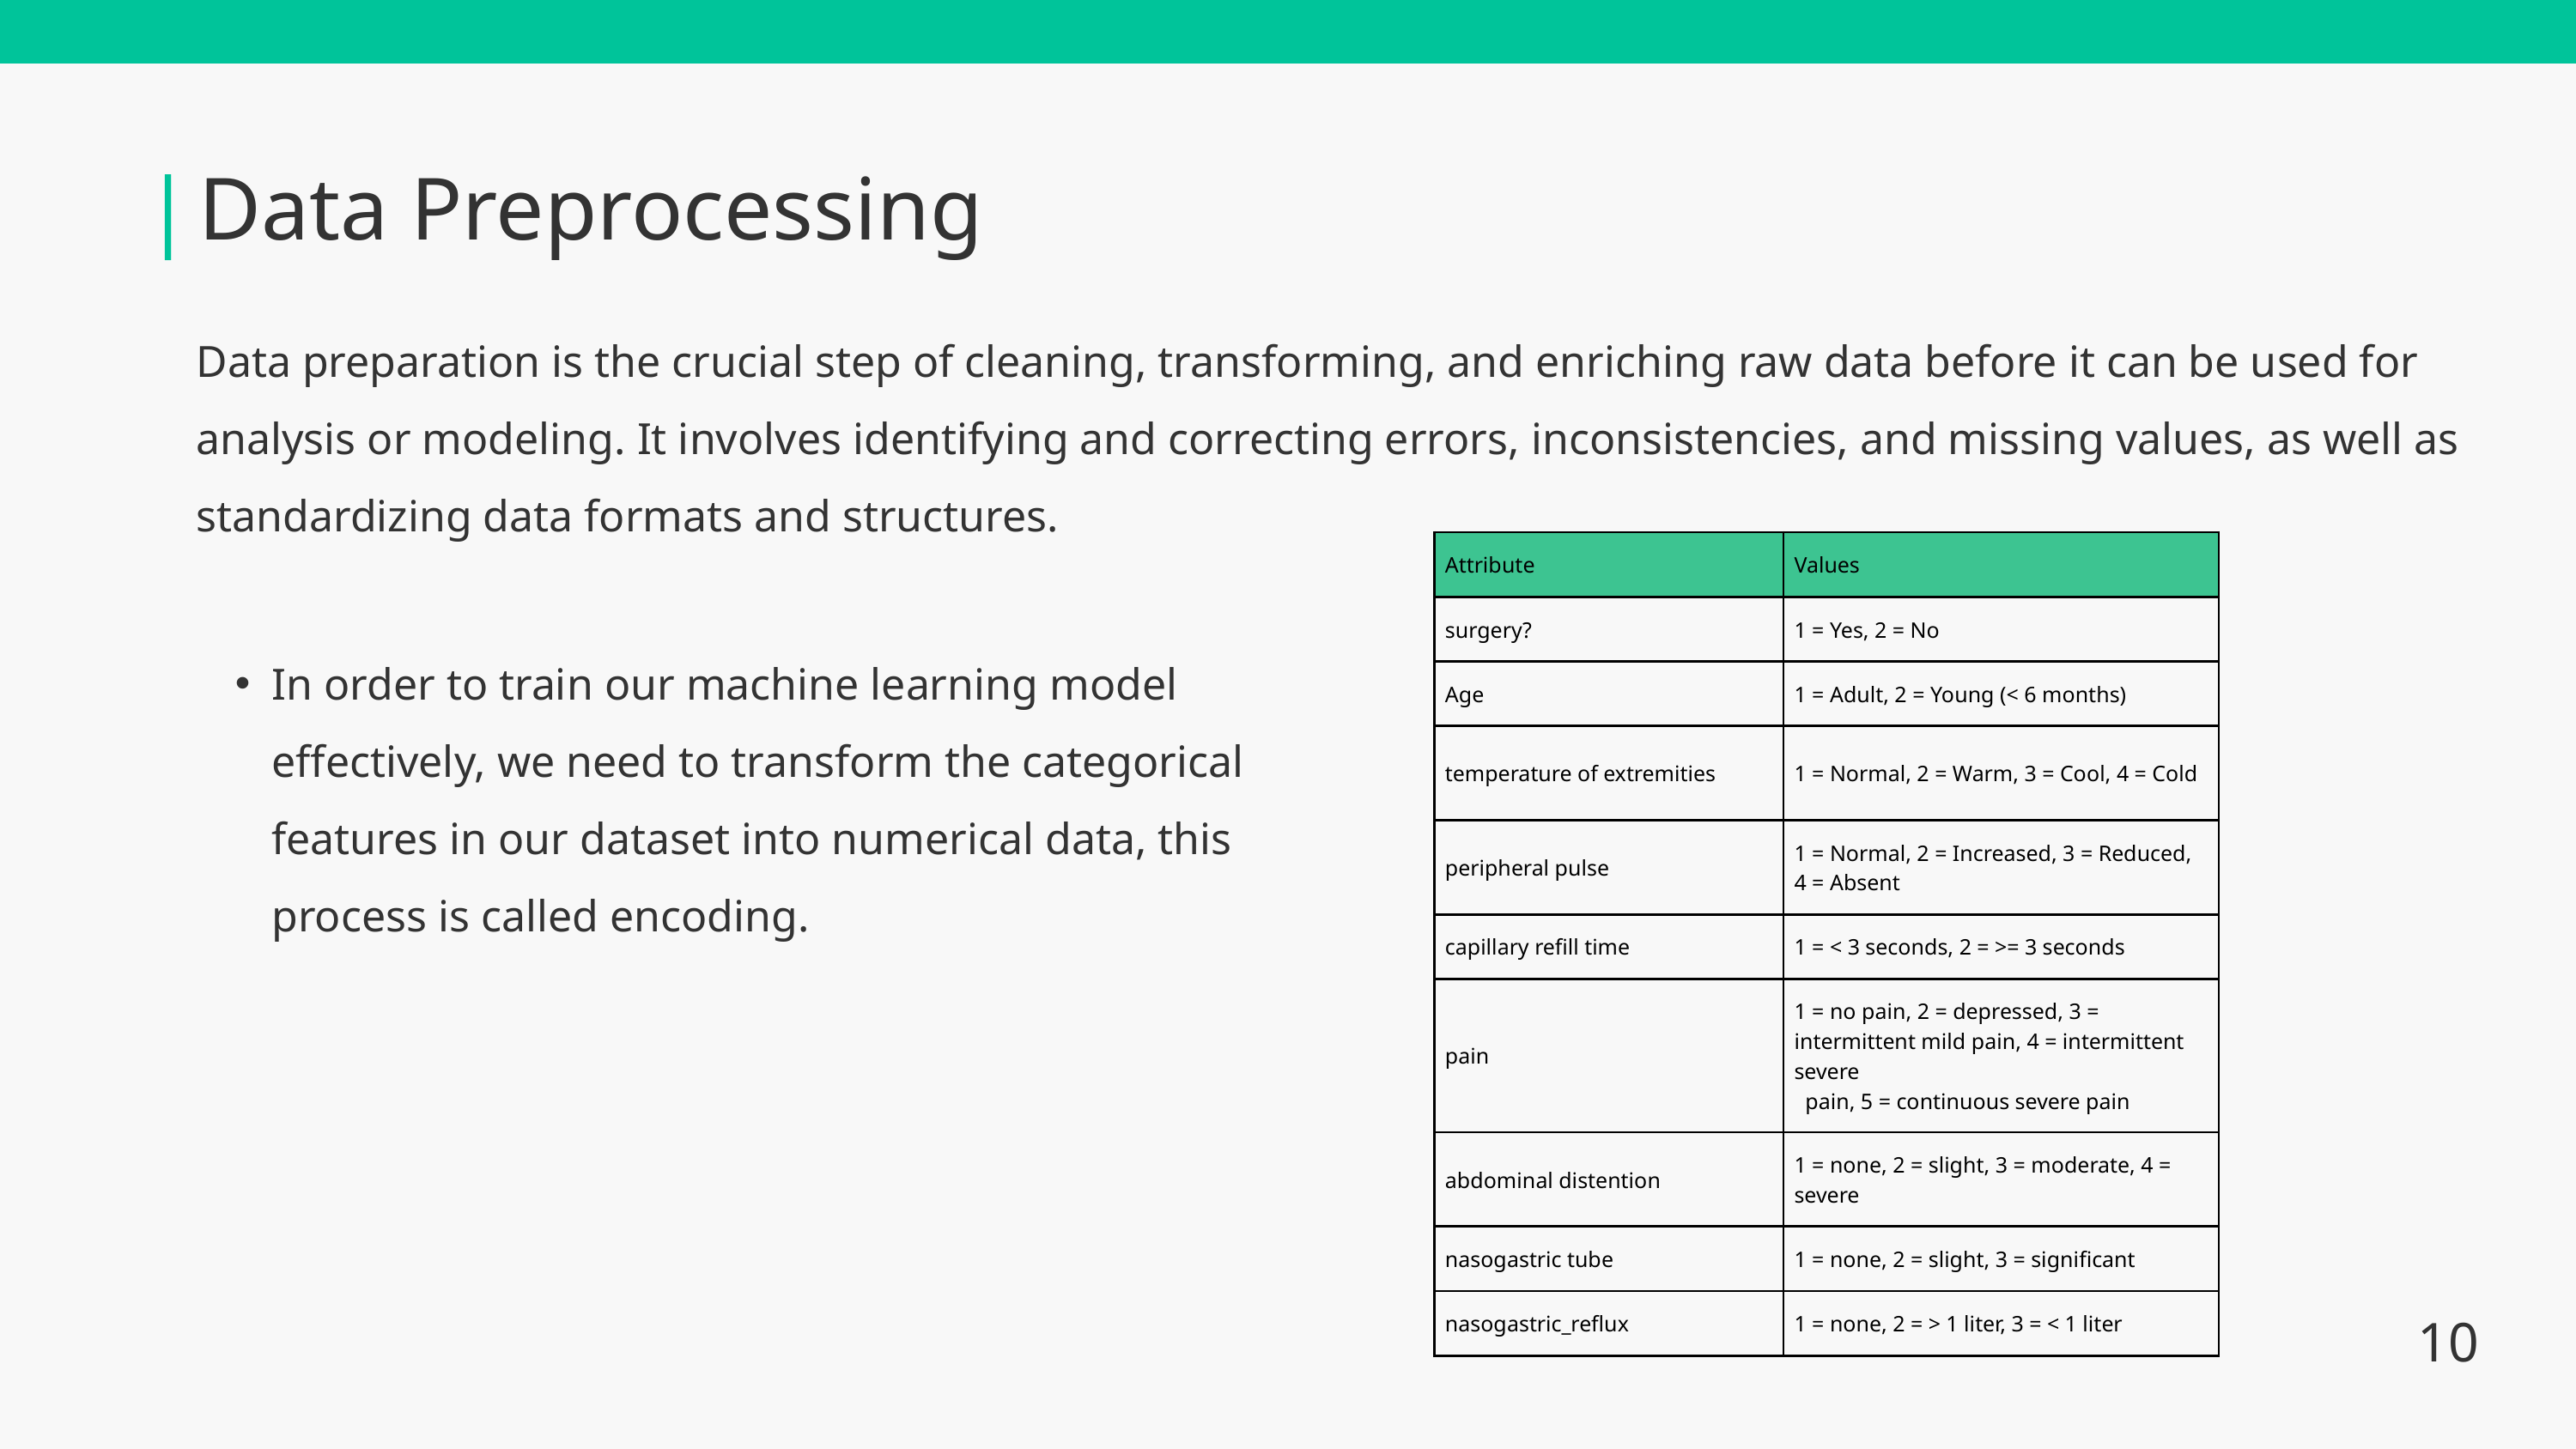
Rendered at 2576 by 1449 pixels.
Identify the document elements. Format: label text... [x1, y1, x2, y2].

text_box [0, 0, 2576, 64]
text_box 10 [2383, 1286, 2480, 1373]
table_cell 1 = Normal, 2 = Increased, 3 = Reduced, 4 = Absent [1784, 822, 2218, 913]
table_cell temperature of extremities [1436, 727, 1783, 819]
table_cell 1 = none, 2 = > 1 liter, 3 = < 1 liter [1784, 1292, 2218, 1355]
text_box Data preparation is the crucial step of cleaning, transforming, and enriching raw data before it can be used for analysis or modeling. It involves identifying and correcting errors, inconsistencies, and missing values, as well as standardizing data formats and structures. [196, 308, 2480, 541]
table_cell 1 = < 3 seconds, 2 = >= 3 seconds [1784, 916, 2218, 978]
table_cell 1 = none, 2 = slight, 3 = moderate, 4 = severe [1784, 1133, 2218, 1225]
table_cell 1 = Adult, 2 = Young (< 6 months) [1784, 663, 2218, 724]
table_cell 1 = Yes, 2 = No [1784, 598, 2218, 660]
table_cell 1 = no pain, 2 = depressed, 3 = intermittent mild pain, 4 = intermittent severe pain, 5 = continuous severe pain [1784, 980, 2218, 1131]
text_box Data Preprocessing [199, 119, 1072, 257]
table_cell 1 = none, 2 = slight, 3 = significant [1784, 1228, 2218, 1290]
table_cell 1 = Normal, 2 = Warm, 3 = Cool, 4 = Cold [1784, 727, 2218, 819]
table_header Values [1784, 541, 2218, 596]
table_cell surgery? [1436, 598, 1783, 660]
table_cell Age [1436, 663, 1783, 724]
text_box In order to train our machine learning model effectively, we need to transform the categorical features in our dataset into numerical data, this process is called encoding. [198, 631, 1291, 1018]
table_cell pain [1436, 980, 1783, 1131]
table_header Attribute [1436, 541, 1783, 596]
table_cell peripheral pulse [1436, 822, 1783, 913]
table_cell abdominal distention [1436, 1133, 1783, 1225]
table_cell nasogastric_reflux [1436, 1292, 1783, 1355]
text_box | [144, 119, 199, 257]
table_cell capillary refill time [1436, 916, 1783, 978]
table_cell nasogastric tube [1436, 1228, 1783, 1290]
